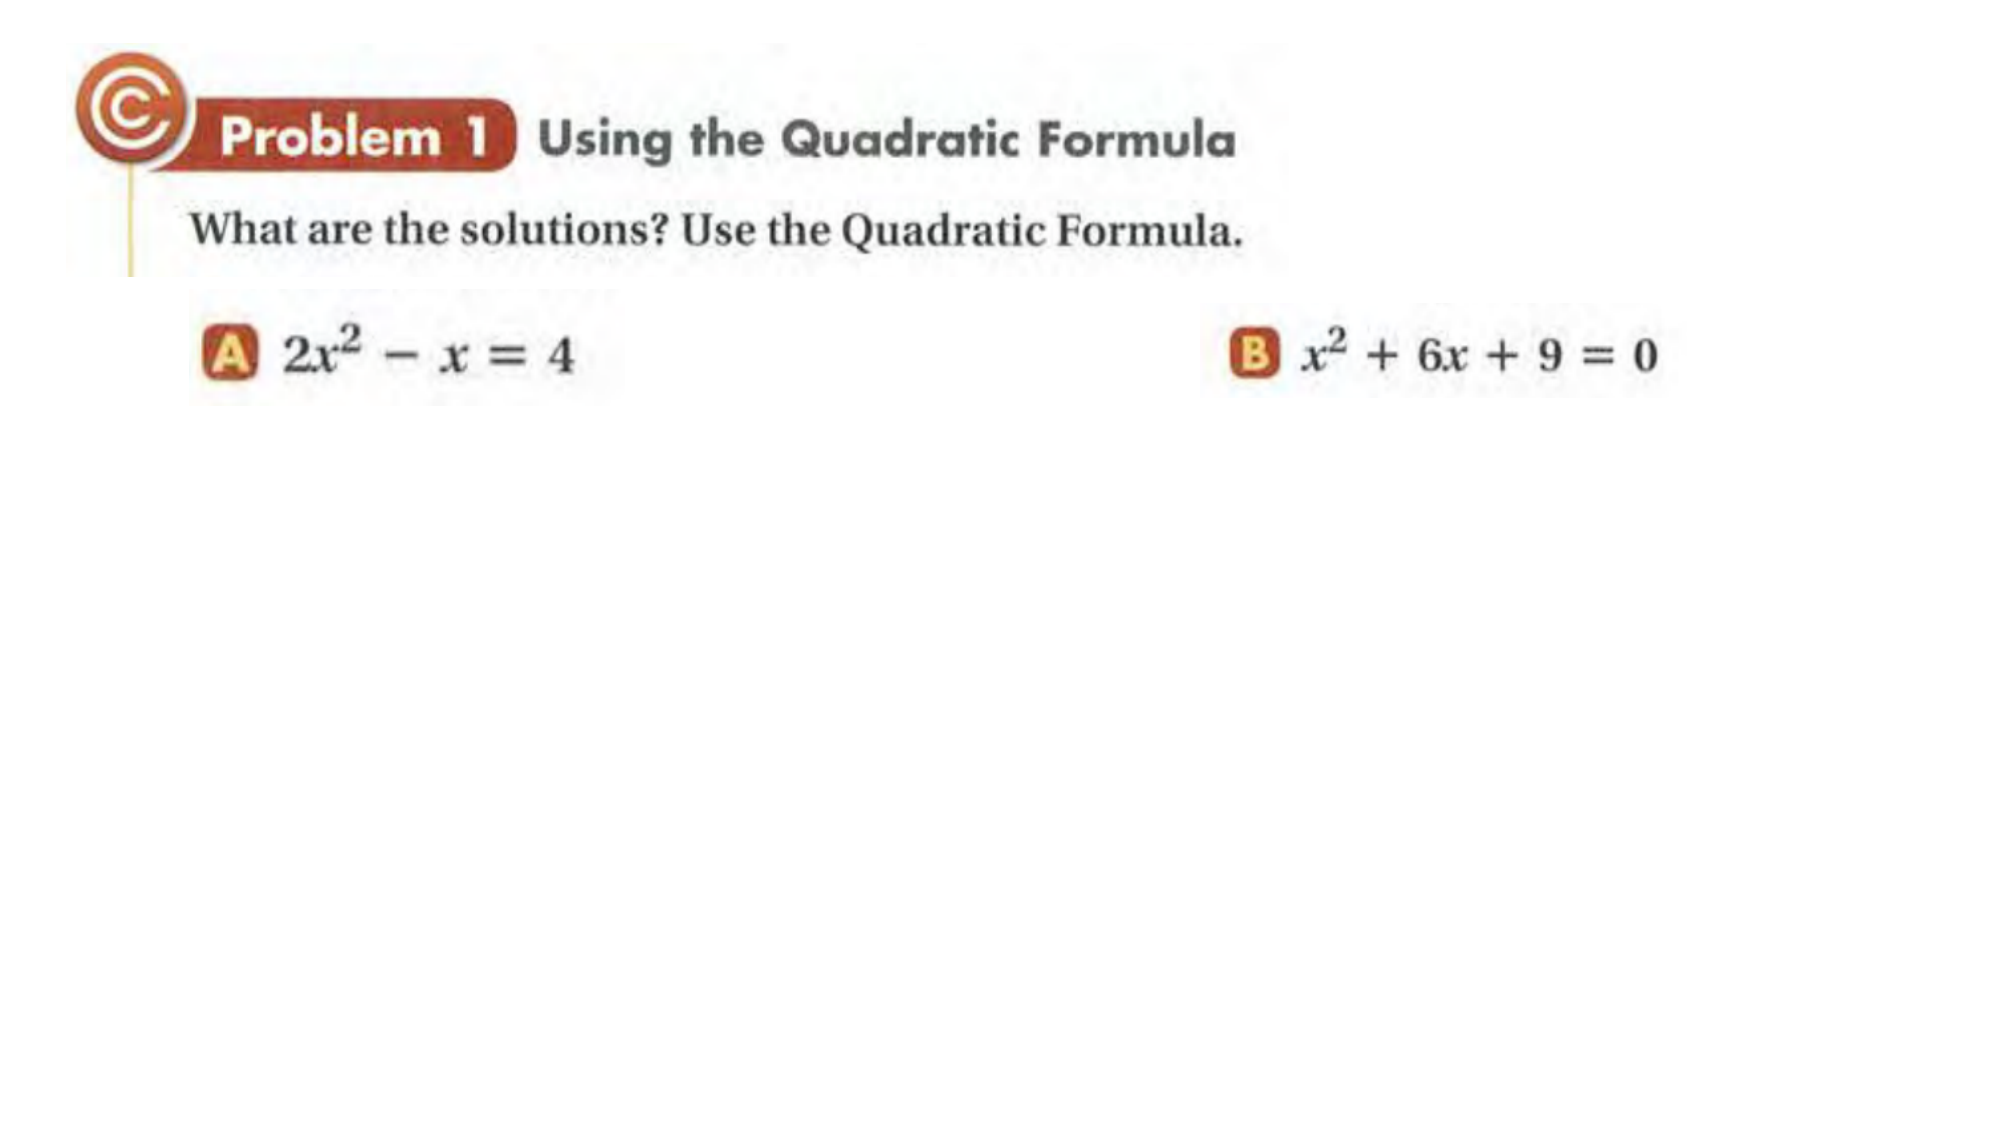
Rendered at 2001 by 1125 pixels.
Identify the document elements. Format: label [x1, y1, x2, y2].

picture [1199, 303, 1687, 399]
picture [189, 289, 626, 406]
list [65, 43, 1289, 278]
